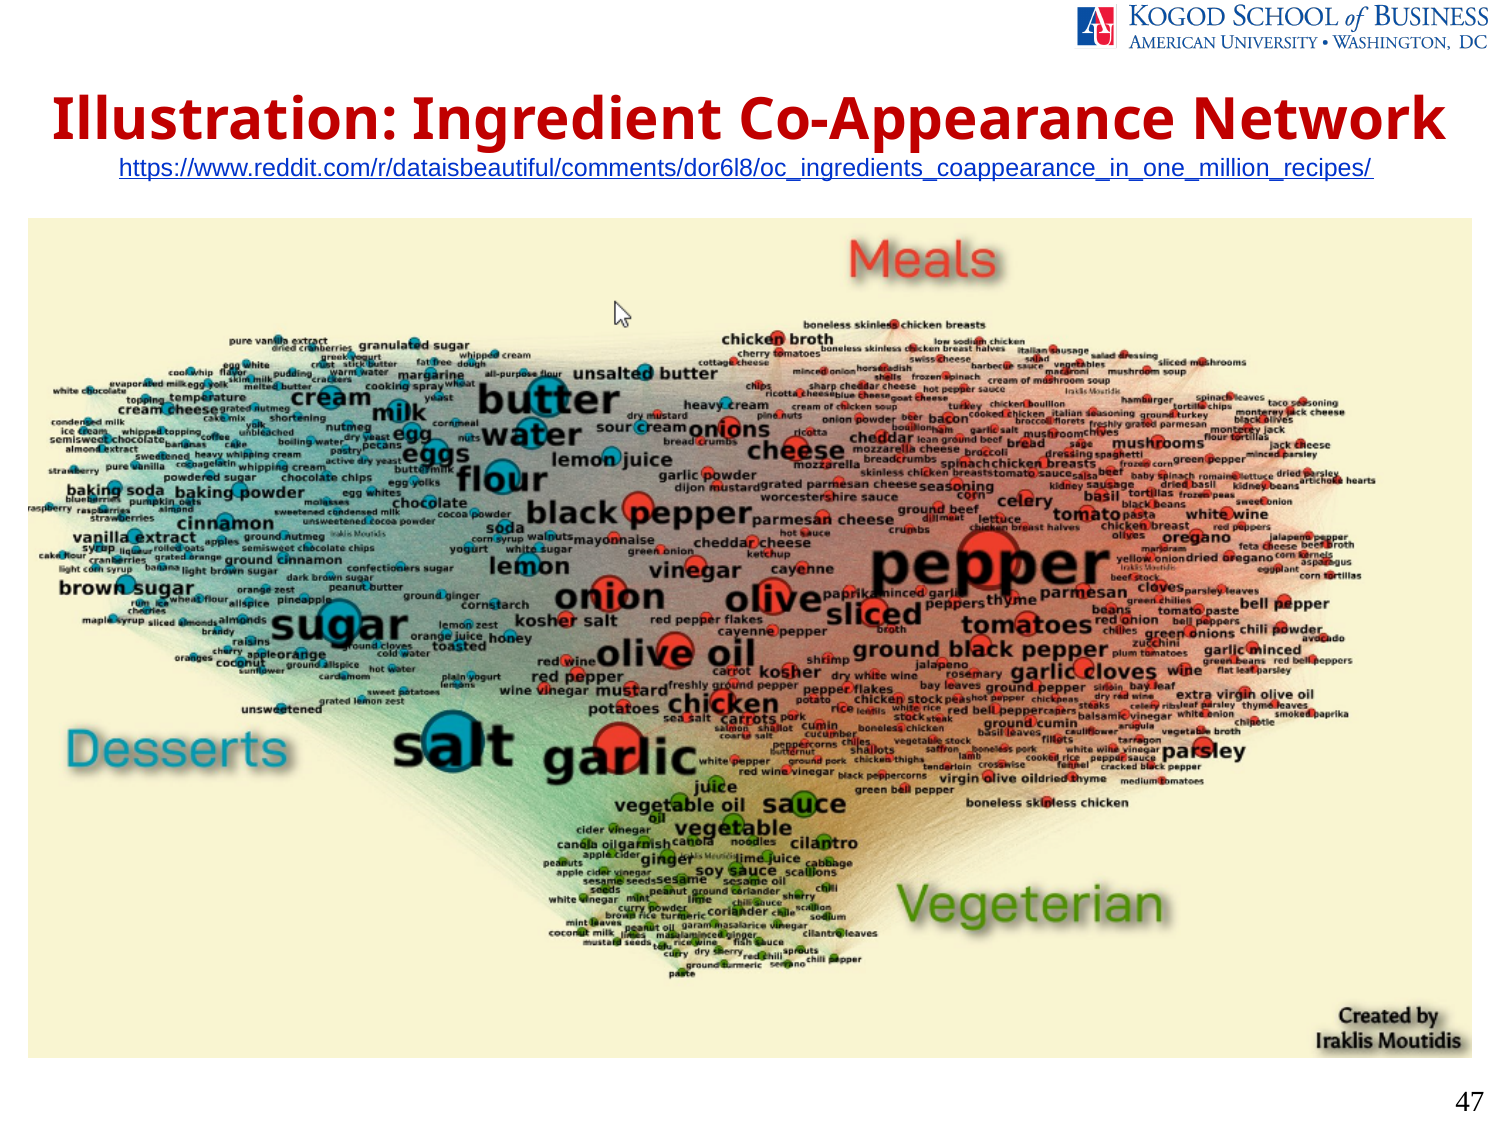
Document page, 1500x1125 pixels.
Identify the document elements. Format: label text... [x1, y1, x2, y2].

picture [1074, 4, 1488, 50]
text_box Illustration: Ingredient Co-Appearance Network https://www.reddit.com/r/dataisbeautiful/comments/dor6l8/oc_ingredients_coappearance_in_one_million_recipes/ [12, 75, 1488, 188]
picture [28, 218, 1472, 1059]
slide_number 47 [1424, 1074, 1500, 1125]
